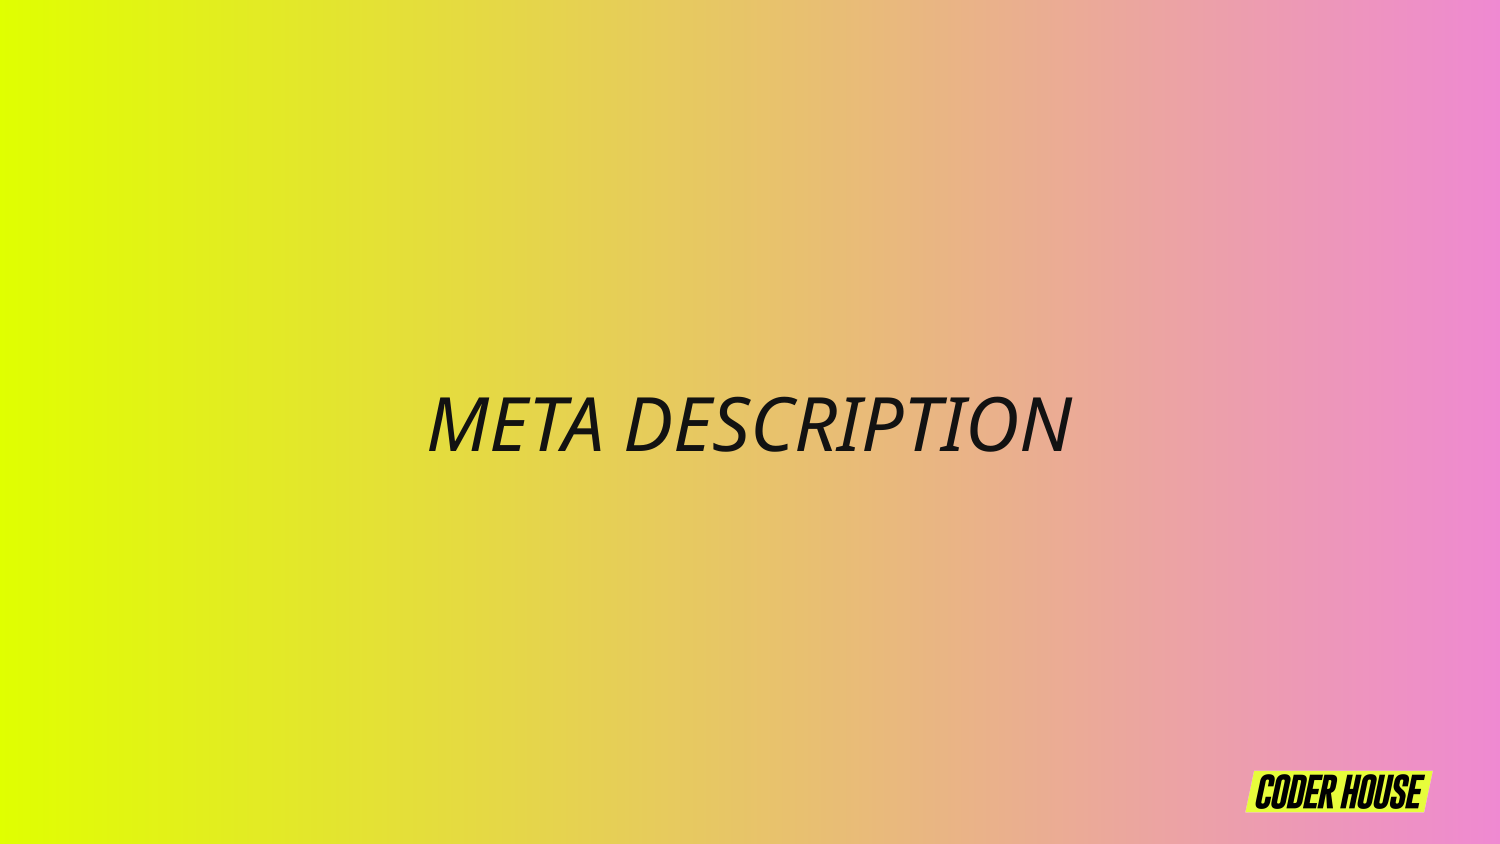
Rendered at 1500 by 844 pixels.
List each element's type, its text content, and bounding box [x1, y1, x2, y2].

picture [1241, 764, 1437, 819]
text_box META DESCRIPTION [229, 340, 1271, 503]
